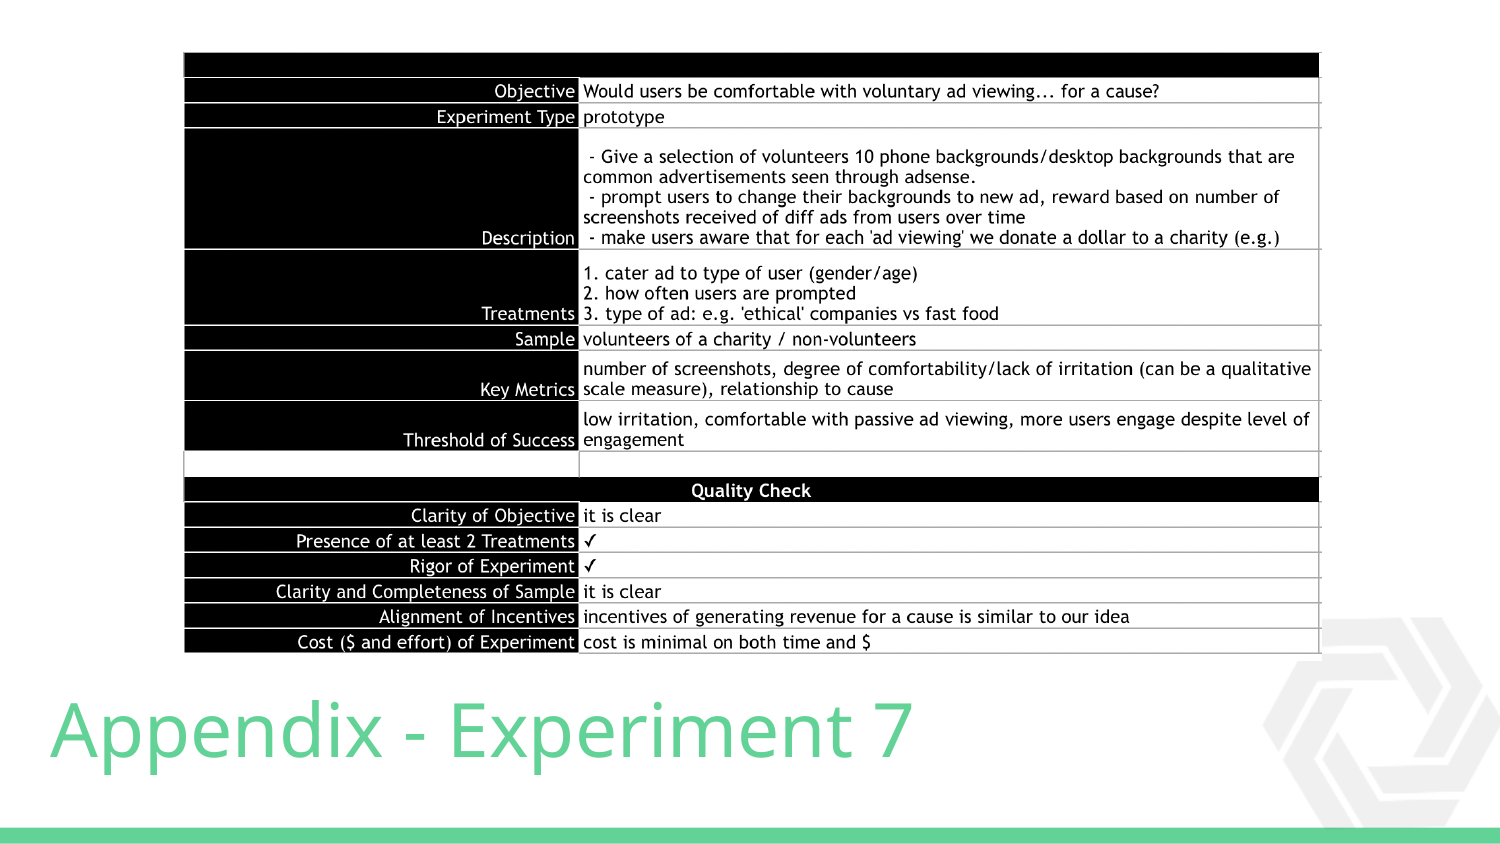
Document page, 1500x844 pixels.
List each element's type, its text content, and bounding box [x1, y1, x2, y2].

title Appendix - Experiment 7 [35, 667, 1155, 825]
picture [178, 44, 1500, 844]
